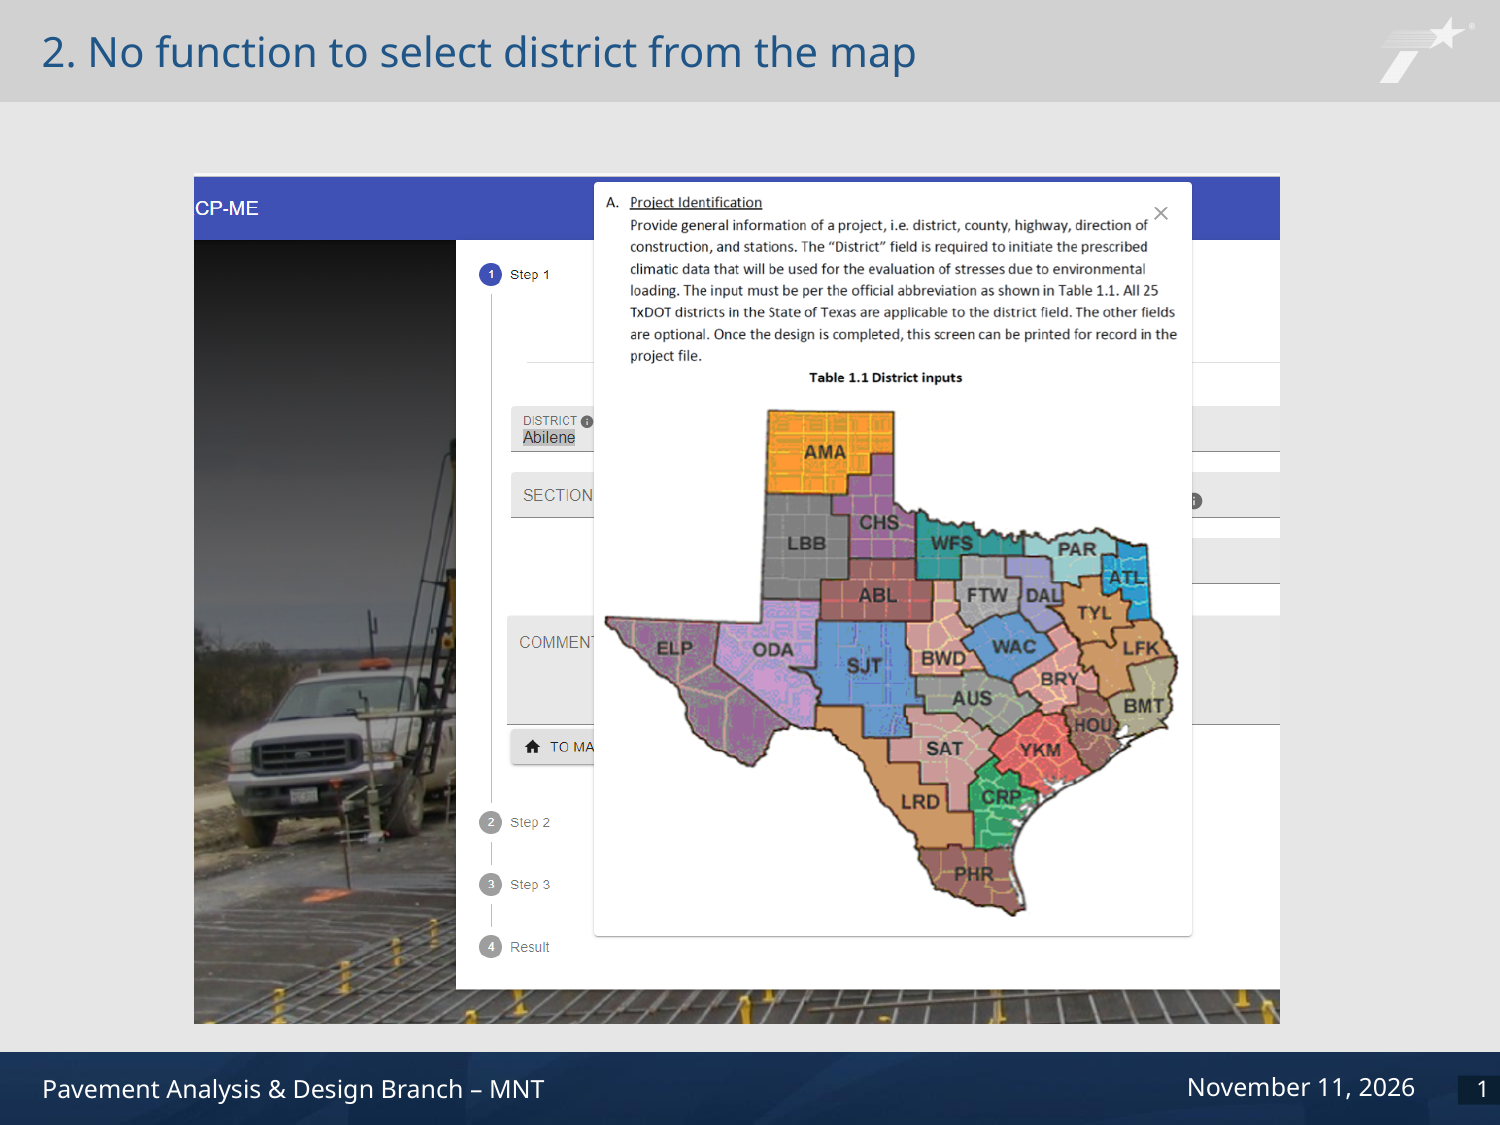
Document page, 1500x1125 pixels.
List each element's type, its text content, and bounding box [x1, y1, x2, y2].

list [194, 172, 1280, 1024]
picture [0, 1052, 1500, 1125]
title 2. No function to select district from the map [41, 18, 1412, 84]
